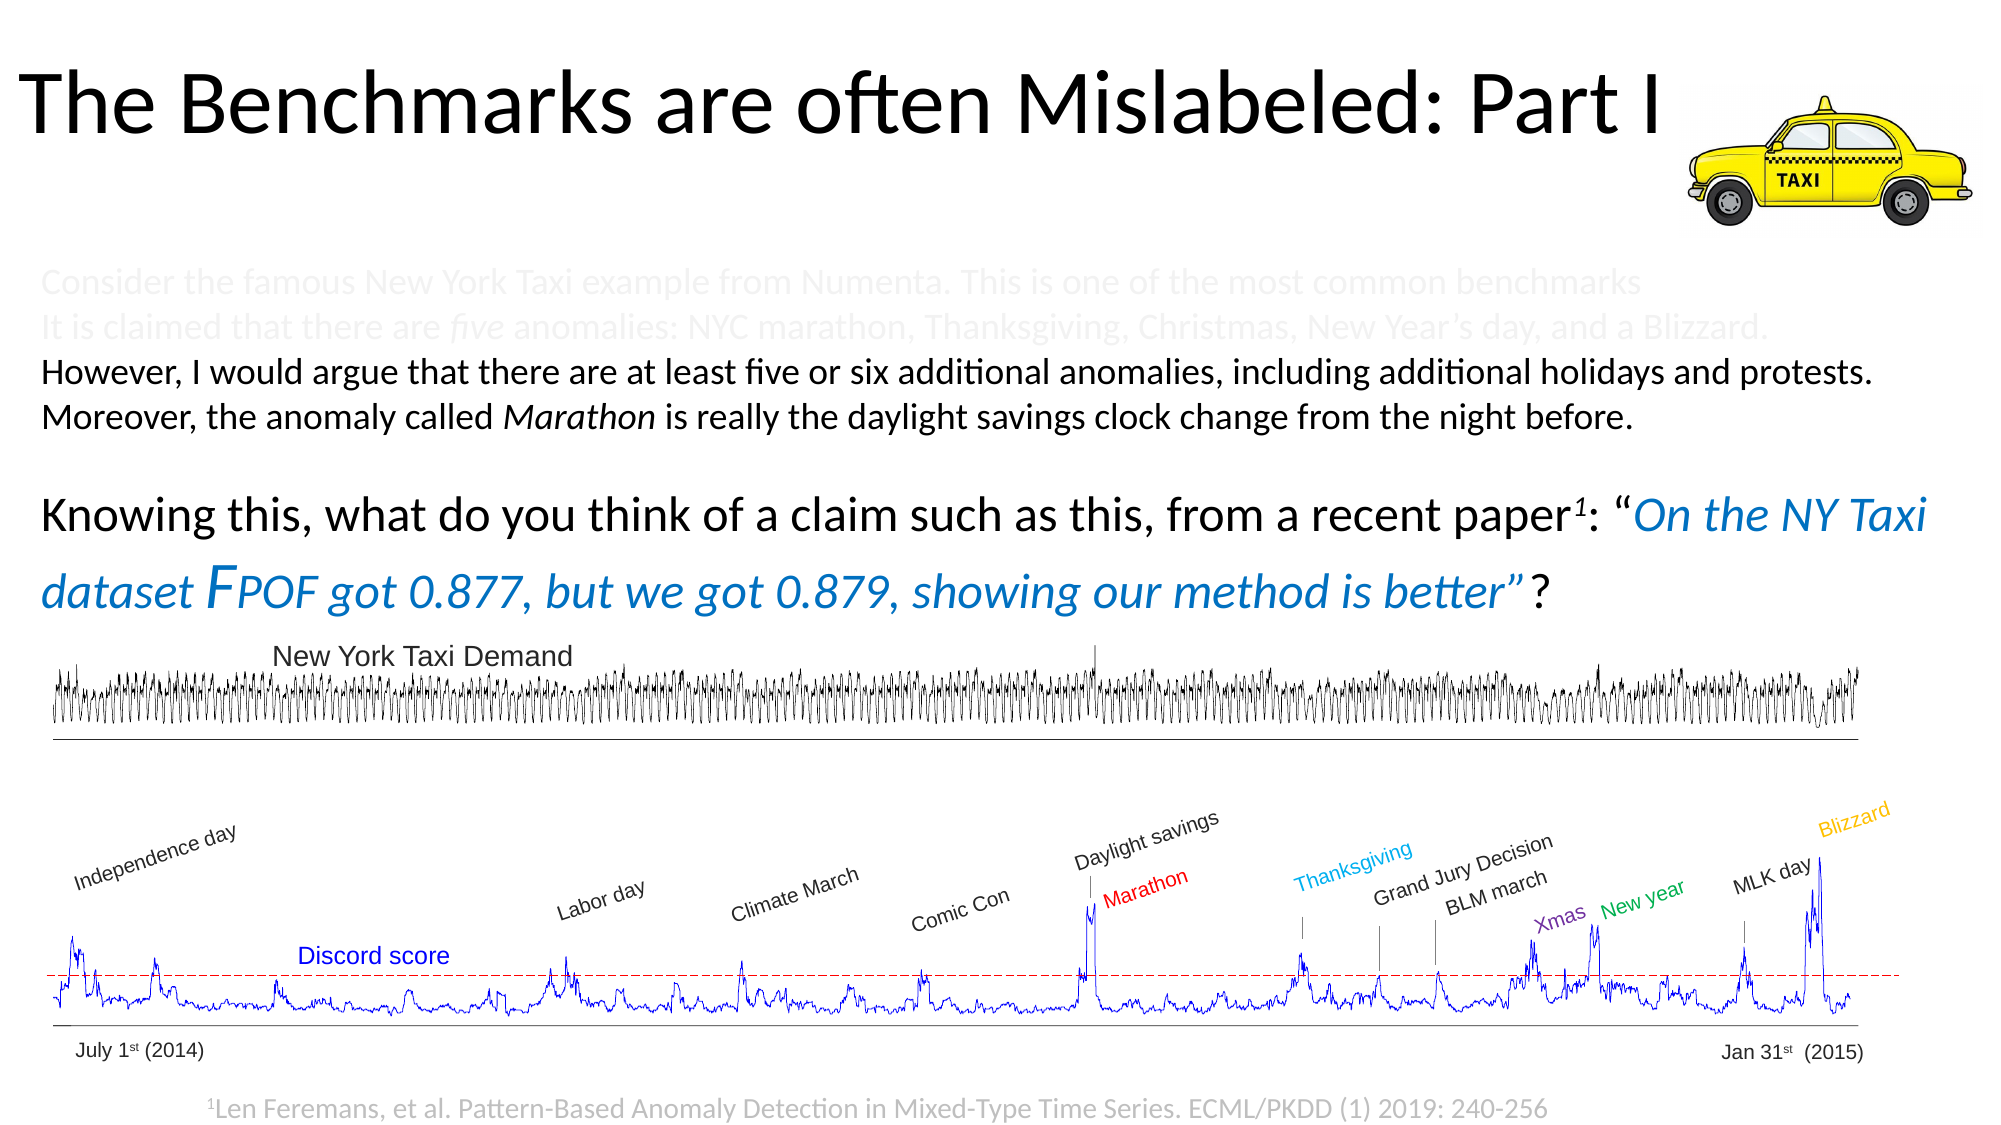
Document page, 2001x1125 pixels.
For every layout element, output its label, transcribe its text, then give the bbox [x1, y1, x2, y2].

text_box Marathon [1099, 780, 1428, 914]
text_box [1588, 924, 1600, 975]
text_box July 1st (2014) [75, 1036, 211, 1062]
text_box Xmas [1530, 875, 1648, 939]
text_box [53, 645, 1859, 728]
text_box Grand Jury Decision [1369, 787, 1672, 912]
text_box [1298, 952, 1309, 975]
text_box New year [1597, 836, 1793, 925]
text_box Thanksgiving [1290, 795, 1529, 898]
text_box Climate March [727, 804, 1026, 928]
picture [1679, 84, 1983, 238]
text_box [69, 936, 86, 975]
text_box [739, 960, 743, 975]
text_box [565, 956, 569, 975]
text_box 1Len Feremans, et al. Pattern-Based Anomaly Detection in Mixed-Type Time Series. ECML/PKDD (1) 2019: 240-256 [191, 1081, 1636, 1125]
text_box MLK day [1729, 846, 1824, 900]
text_box [151, 957, 160, 975]
text_box Consider the famous New York Taxi example from Numenta. This is one of the most common benchmarks It is claimed that there are five anomalies: NYC marathon, Thanksgiving, Christmas, New Year’s day, and a Blizzard. However, I would argue that there are at least five or six additional anomalies, including additional holidays and protests. Moreover, the anomaly called Marathon is really the daylight savings clock change from the night before. Knowing this, what do you think of a claim such as this, from a recent paper1: “On the NY Taxi dataset FPOF got 0.877, but we got 0.879, showing our method is better”? [26, 249, 1952, 629]
text_box Blizzard [1814, 764, 1983, 843]
text_box [1525, 940, 1541, 975]
text_box Daylight savings [1070, 742, 1399, 857]
text_box Labor day [553, 834, 760, 926]
text_box [1804, 872, 1824, 975]
text_box [53, 976, 1851, 1016]
text_box New York Taxi Demand [272, 637, 583, 673]
text_box BLM march [1441, 812, 1696, 921]
text_box [1086, 903, 1096, 975]
text_box Discord score [297, 939, 451, 970]
text_box [1740, 946, 1747, 975]
text_box Comic Con [907, 838, 1138, 938]
title The Benchmarks are often Mislabeled: Part I [3, 0, 1984, 208]
text_box Jan 31st (2015) [1721, 1038, 1865, 1064]
text_box Independence day [70, 772, 369, 896]
